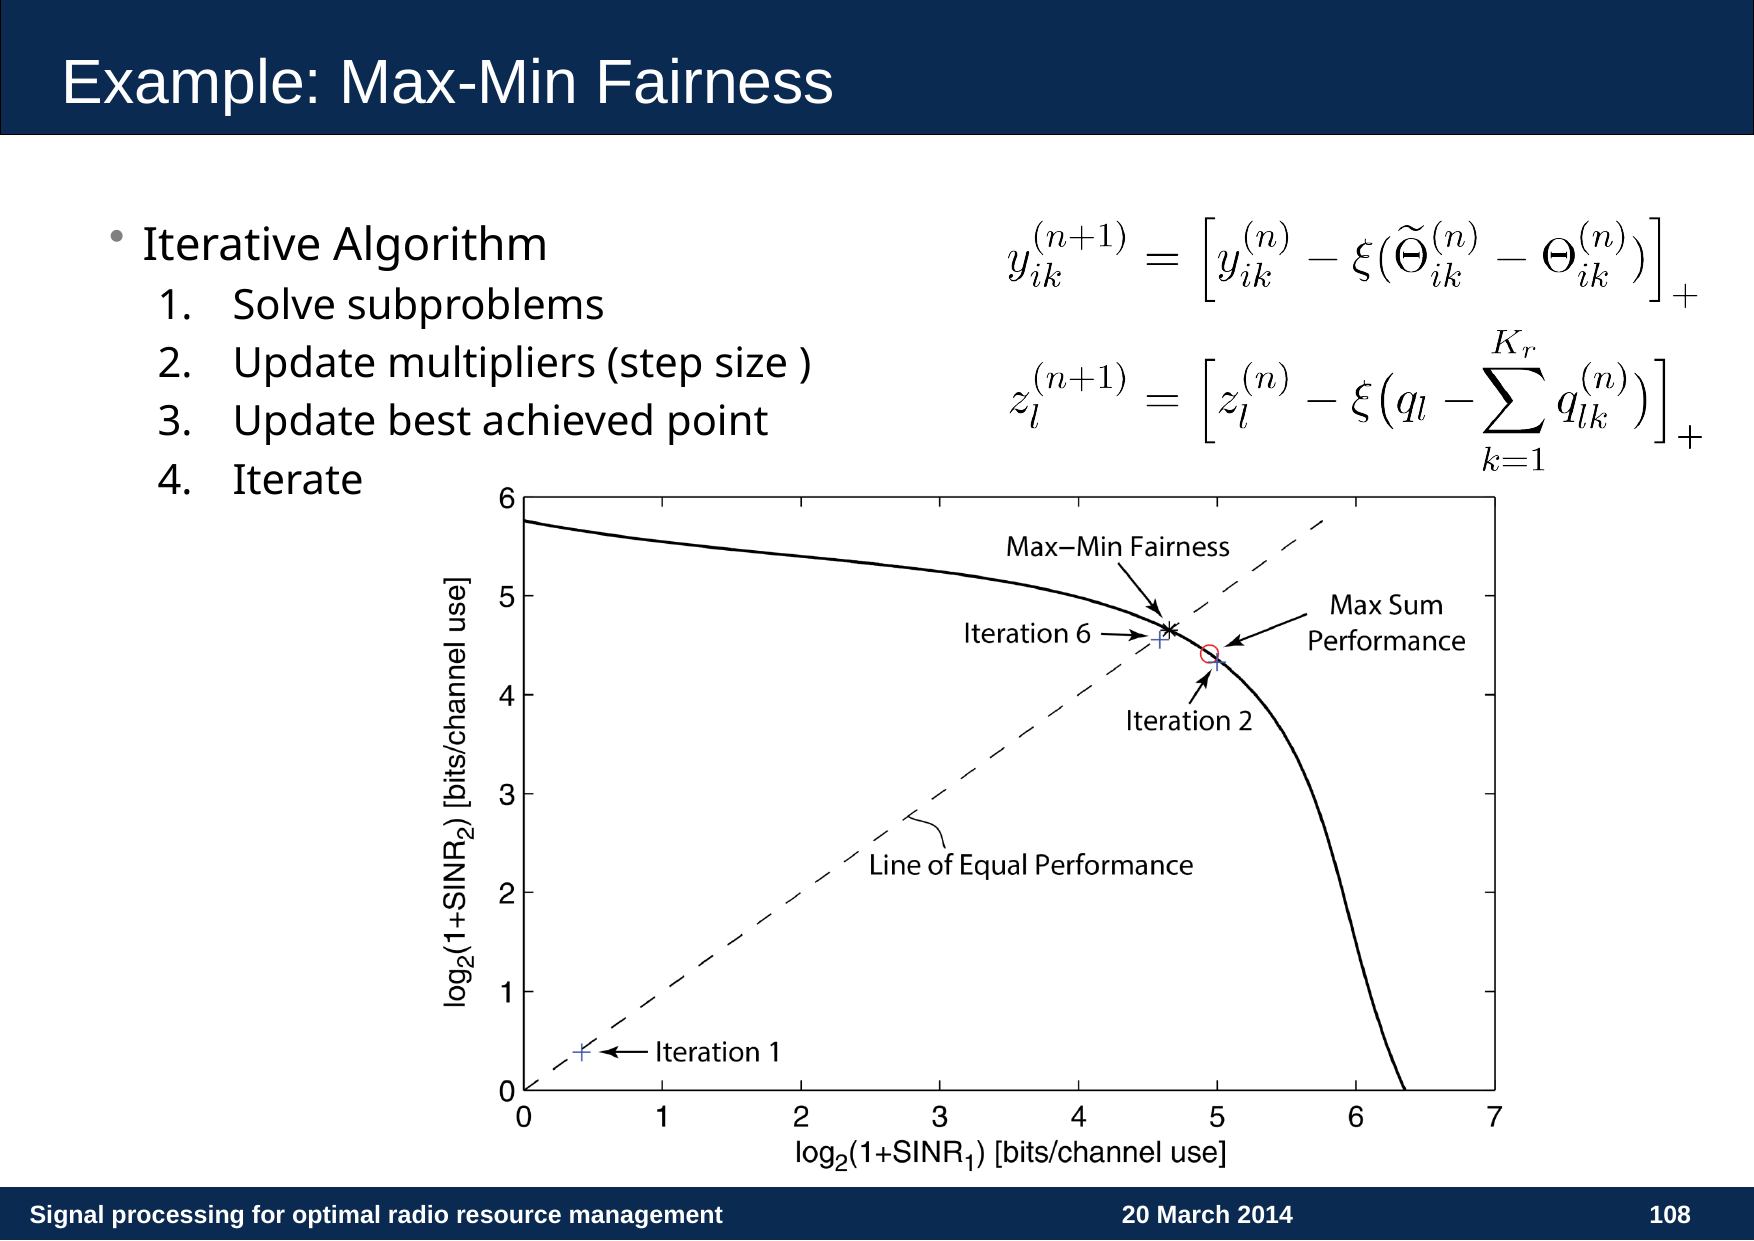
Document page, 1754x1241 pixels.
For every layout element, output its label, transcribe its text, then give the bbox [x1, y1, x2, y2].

slide_number 108 [1627, 1180, 1714, 1241]
picture [439, 177, 1705, 1176]
title Example: Max-Min Fairness [61, 22, 1663, 135]
footer 20 March 2014 [829, 1180, 1586, 1241]
slide_number Signal processing for optimal radio resource management [14, 1180, 771, 1241]
